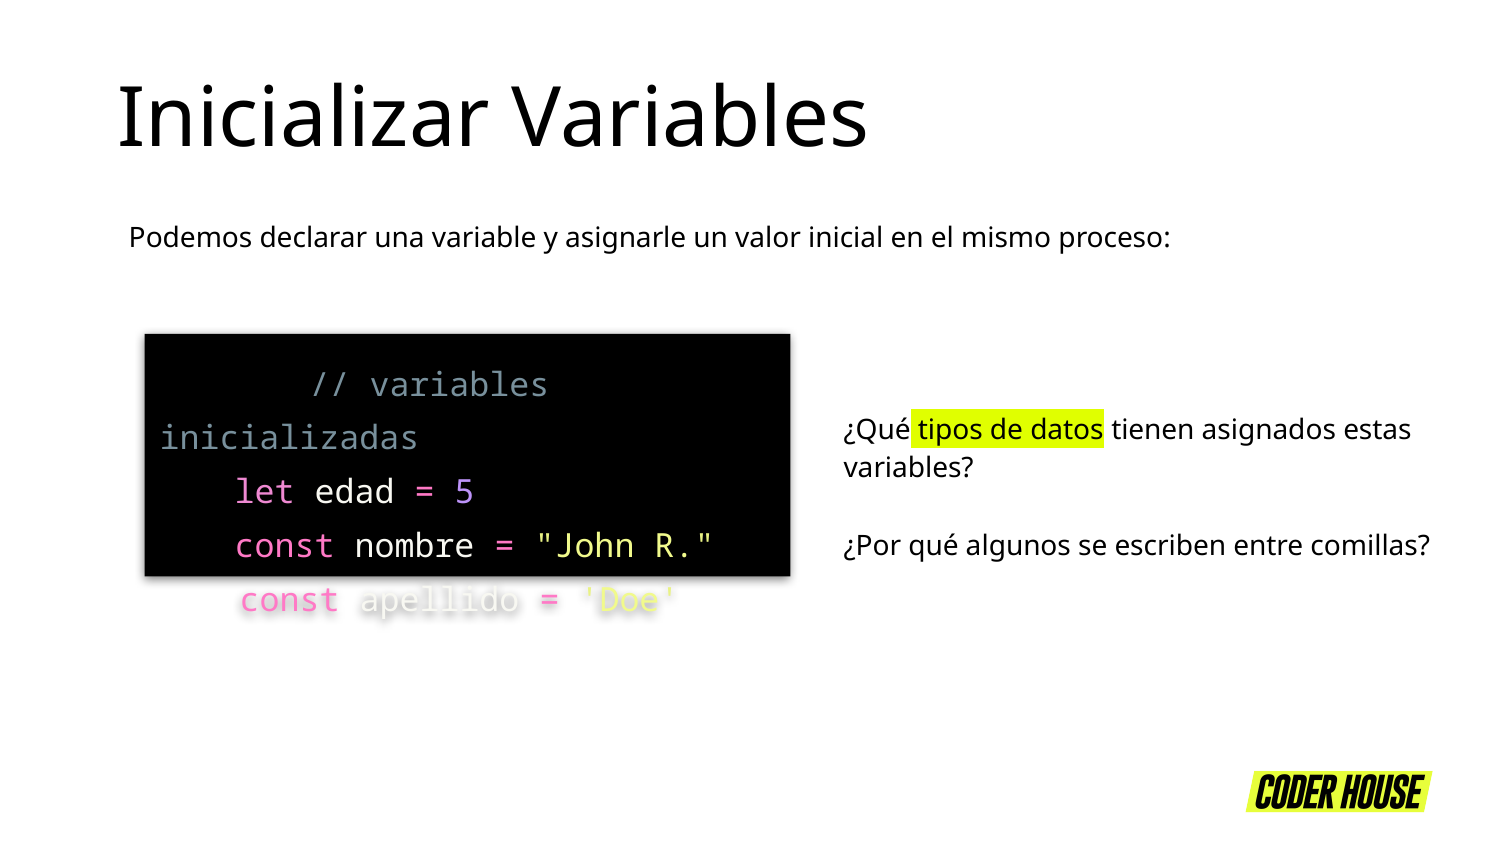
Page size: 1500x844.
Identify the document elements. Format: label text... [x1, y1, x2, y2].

picture [1241, 764, 1437, 819]
text_box Inicializar Variables [102, 58, 1225, 169]
text_box ¿Qué tipos de datos tienen asignados estas variables? ¿Por qué algunos se escriben entre comillas? [828, 391, 1500, 553]
text_box // variables inicializadas let edad = 5 const nombre = "John R." const apellido = 'Doe' [144, 333, 791, 577]
text_box Podemos declarar una variable y asignarle un valor inicial en el mismo proceso: [113, 199, 1436, 361]
